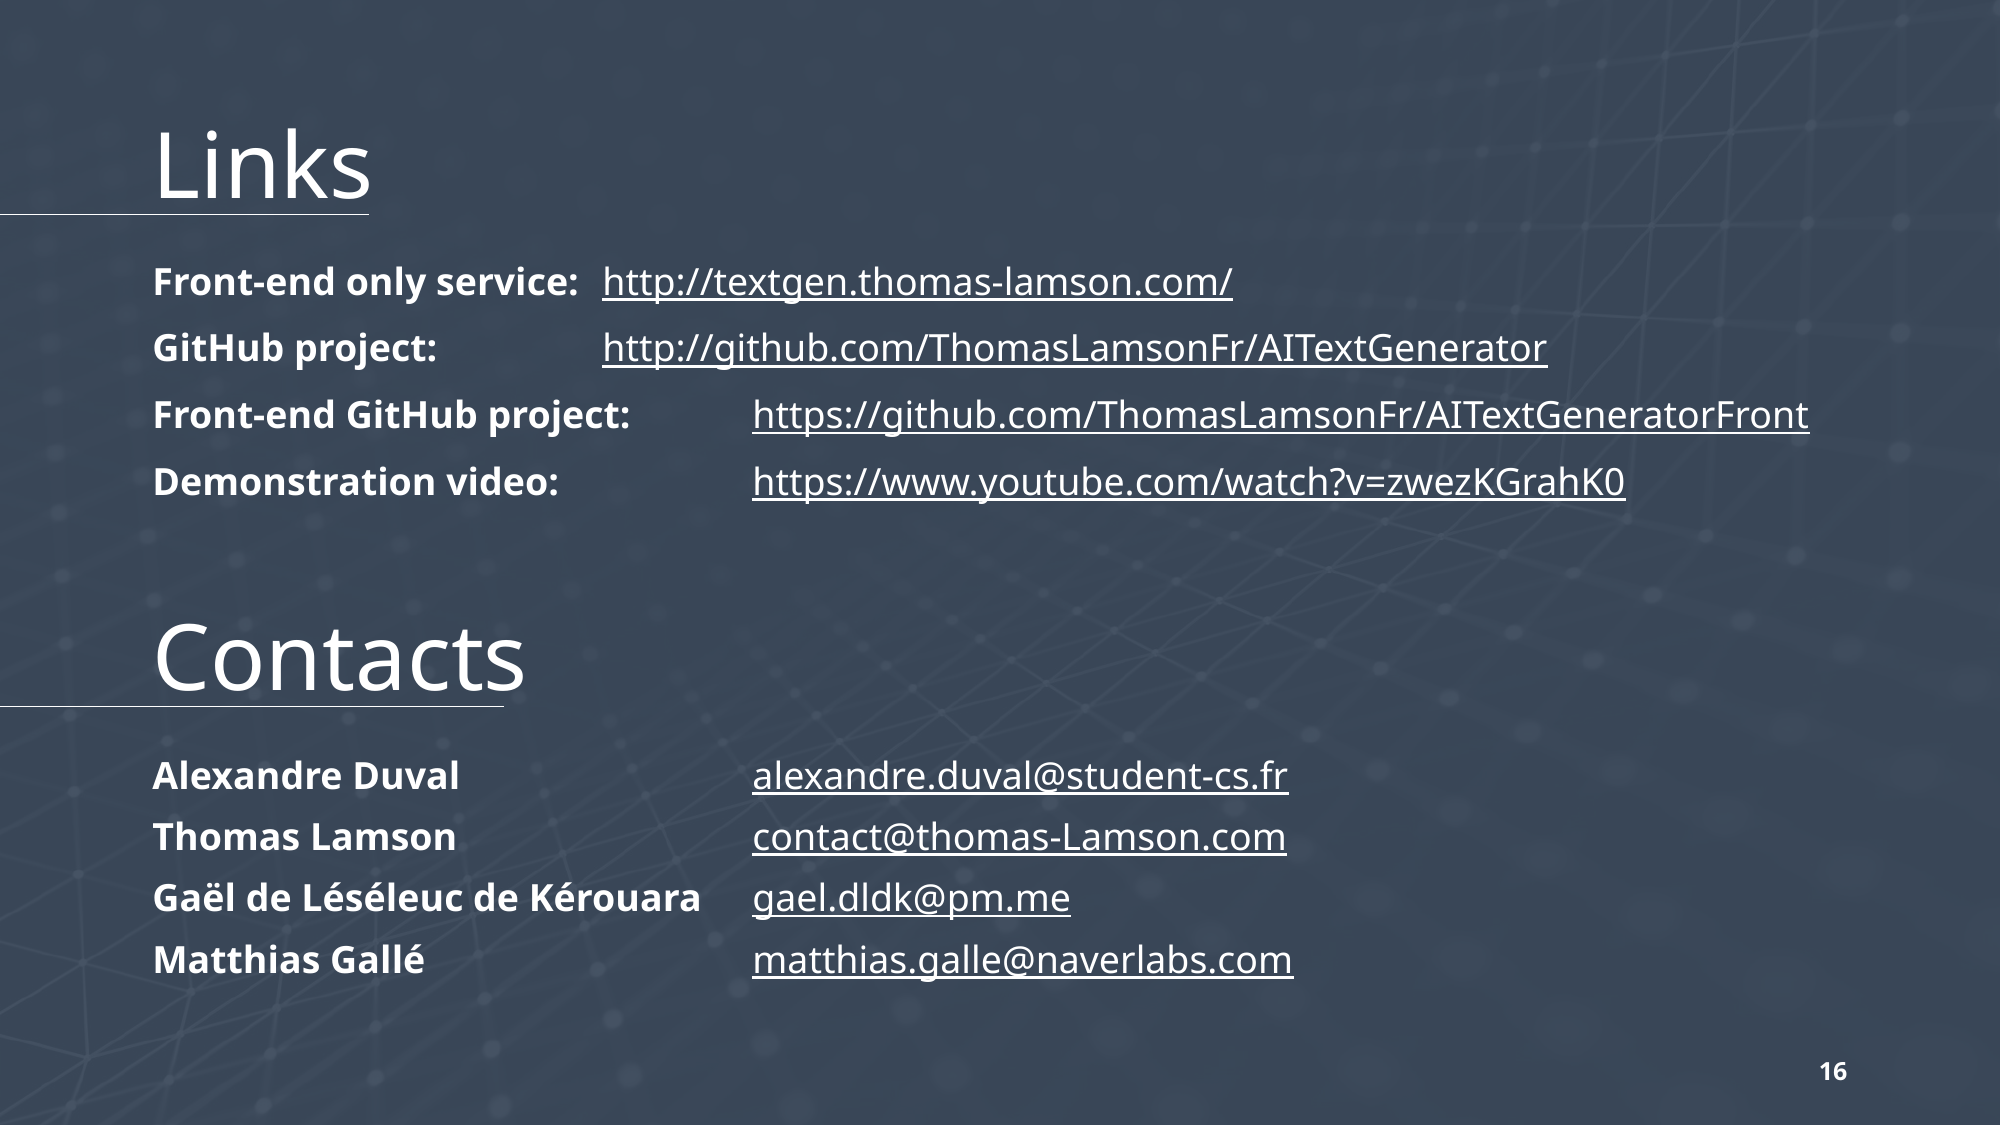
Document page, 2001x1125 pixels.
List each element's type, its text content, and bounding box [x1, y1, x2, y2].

text_box Contacts [137, 551, 1863, 749]
text_box Alexandre Duval alexandre.duval@student-cs.fr Thomas Lamson contact@thomas-Lamson.com Gaël de Léséleuc de Kérouara gael.dldk@pm.me Matthias Gallé matthias.galle@naverlabs.com [137, 749, 1863, 1012]
title Links [137, 59, 1863, 251]
list Front-end only service: http://textgen.thomas-lamson.com/ GitHub project: http://github.com/ThomasLamsonFr/AITextGenerator Front-end GitHub project: https://github.com/ThomasLamsonFr/AITextGeneratorFront Demonstration video: https://www.youtube.com/watch?v=zwezKGrahK0 [137, 251, 1863, 537]
slide_number 16 [1412, 1042, 1863, 1103]
